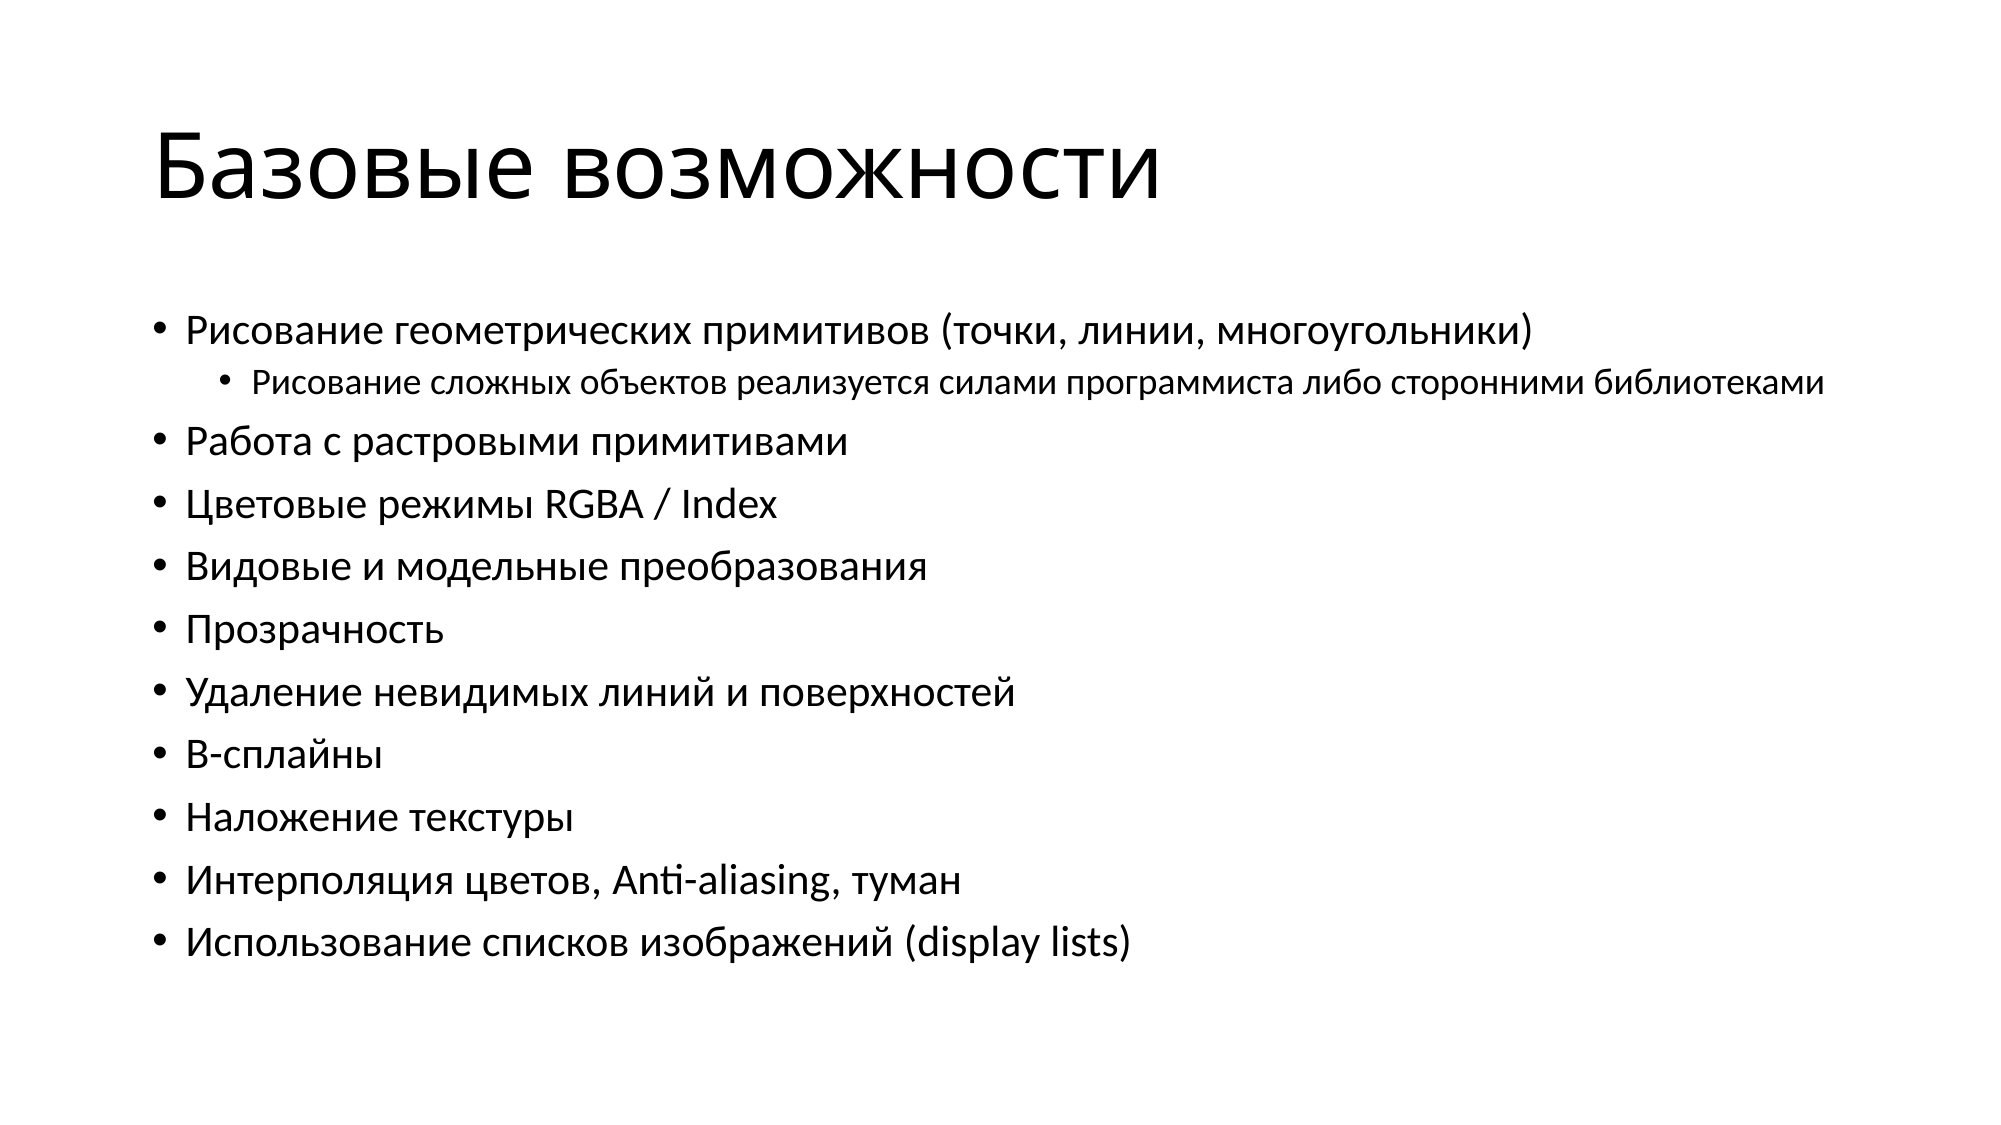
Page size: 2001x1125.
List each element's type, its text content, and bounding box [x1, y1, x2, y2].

title Базовые возможности [137, 59, 1863, 278]
list Рисование геометрических примитивов (точки, линии, многоугольники) Рисование сложных объектов реализуется силами программиста либо сторонними библиотеками Работа с растровыми примитивами Цветовые режимы RGBA / Index Видовые и модельные преобразования Прозрачность Удаление невидимых линий и поверхностей B-сплайны Наложение текстуры Интерполяция цветов, Anti-aliasing, туман Использование списков изображений (display lists) [137, 299, 1863, 1014]
